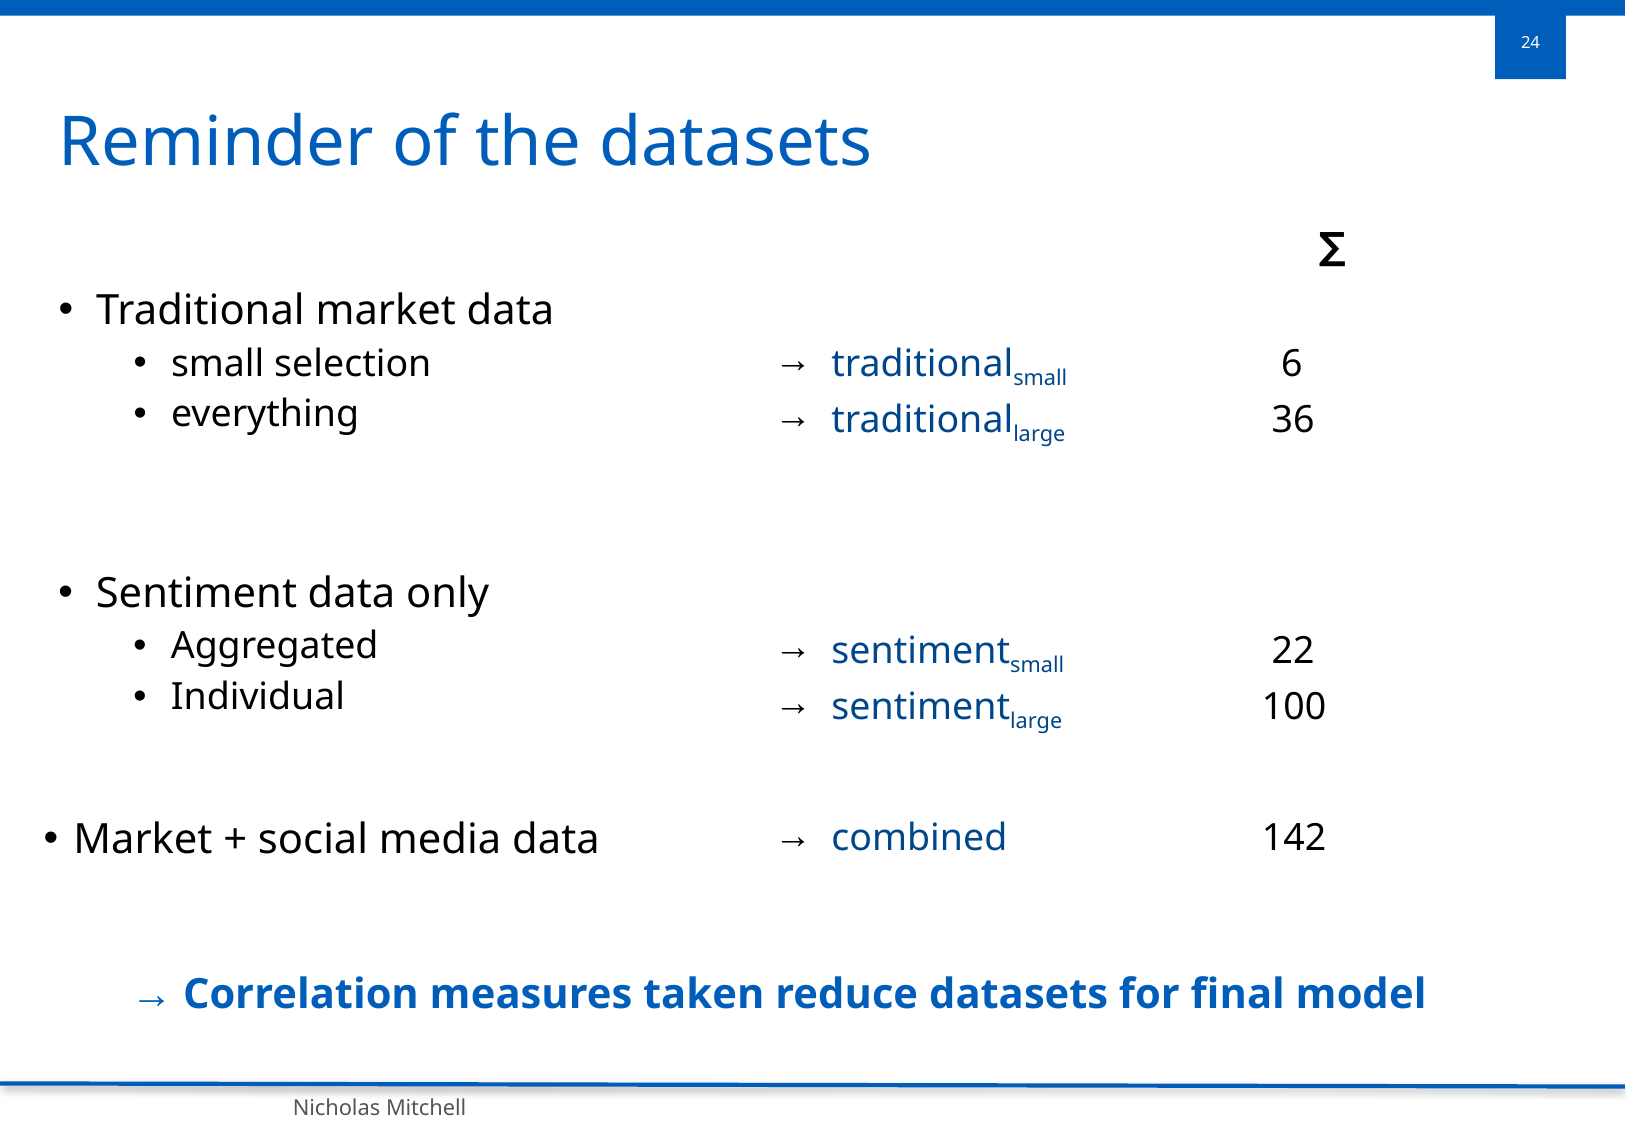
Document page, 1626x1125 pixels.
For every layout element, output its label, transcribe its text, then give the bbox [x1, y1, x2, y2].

text_box Traditional market data small selection everything [43, 280, 906, 514]
list → Correlation measures taken reduce datasets for final model [130, 954, 1494, 1035]
text_box sentimentsmall 22 sentimentlarge 100 [684, 563, 1482, 843]
text_box ∑ traditionalsmall 6 traditionallarge 36 [684, 219, 1482, 478]
list Market + social media data [43, 799, 684, 881]
list Reminder of the datasets [59, 65, 1565, 207]
text_box combined 142 [684, 843, 1482, 954]
text_box Sentiment data only Aggregated Individual [43, 563, 684, 772]
